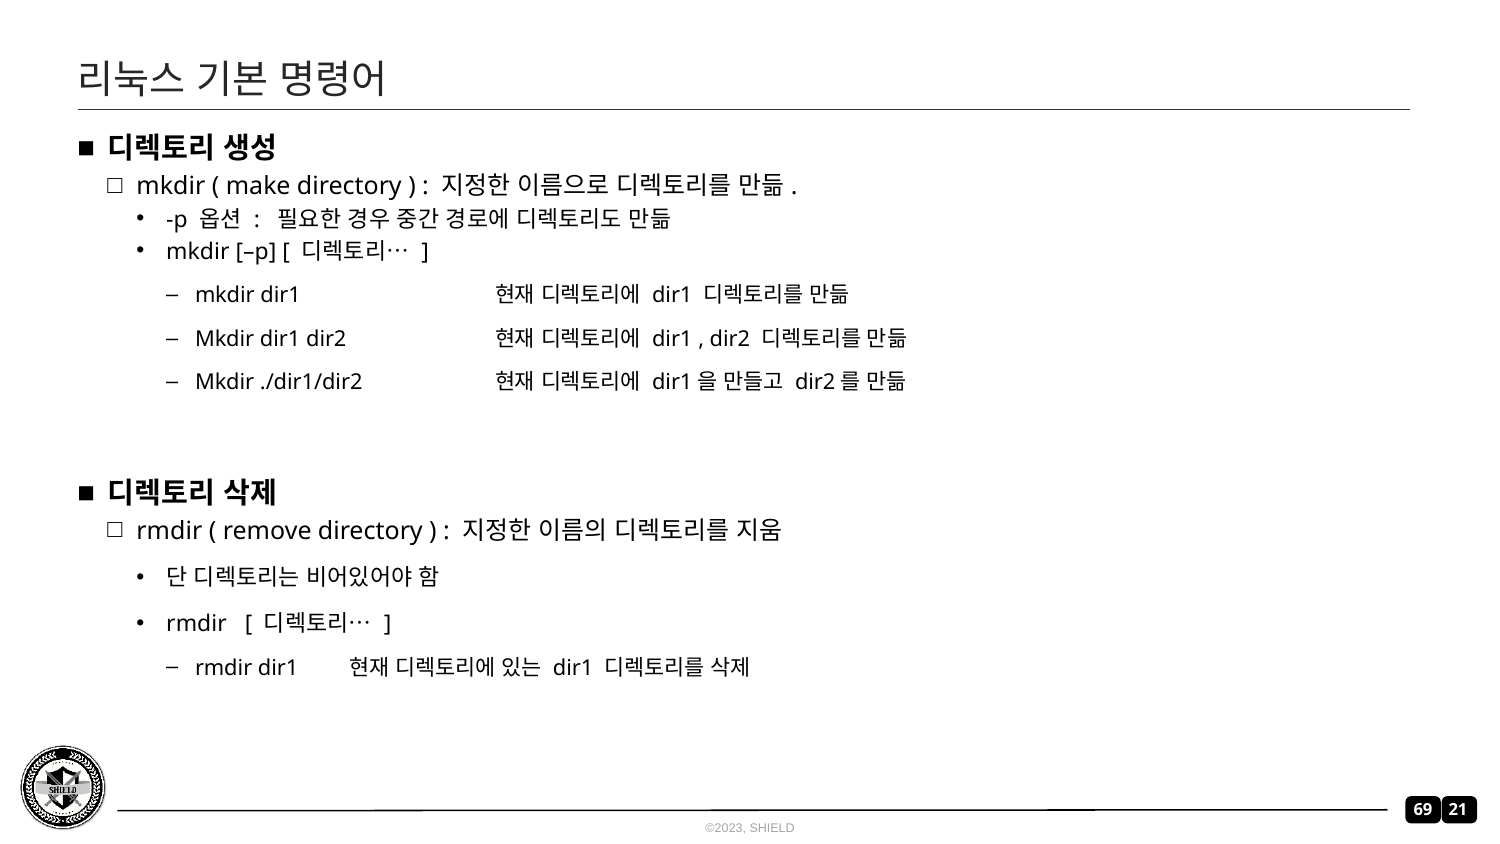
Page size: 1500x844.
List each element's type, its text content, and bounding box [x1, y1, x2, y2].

picture [18, 743, 107, 831]
title 리눅스 기본 명령어 [62, 46, 1438, 110]
list 디렉토리 생성 mkdir ( make directory ) : 지정한 이름으로 디렉토리를 만듦. -p 옵션 : 필요한 경우 중간 경로에 디렉토리도 만듦 mkdir [–p] [ 디렉토리… ] mkdir dir1 현재 디렉토리에 dir1 디렉토리를 만듦 Mkdir dir1 dir2 현재 디렉토리에 dir1 , dir2 디렉토리를 만듦 Mkdir ./dir1/dir2 현재 디렉토리에 dir1을 만들고 dir2를 만듦 디렉토리 삭제 rmdir ( remove directory ) : 지정한 이름의 디렉토리를 지움 단 디렉토리는 비어있어야 함 rmdir [ 디렉토리… ] rmdir dir1 현재 디렉토리에 있는 dir1 디렉토리를 삭제 [62, 121, 1438, 760]
